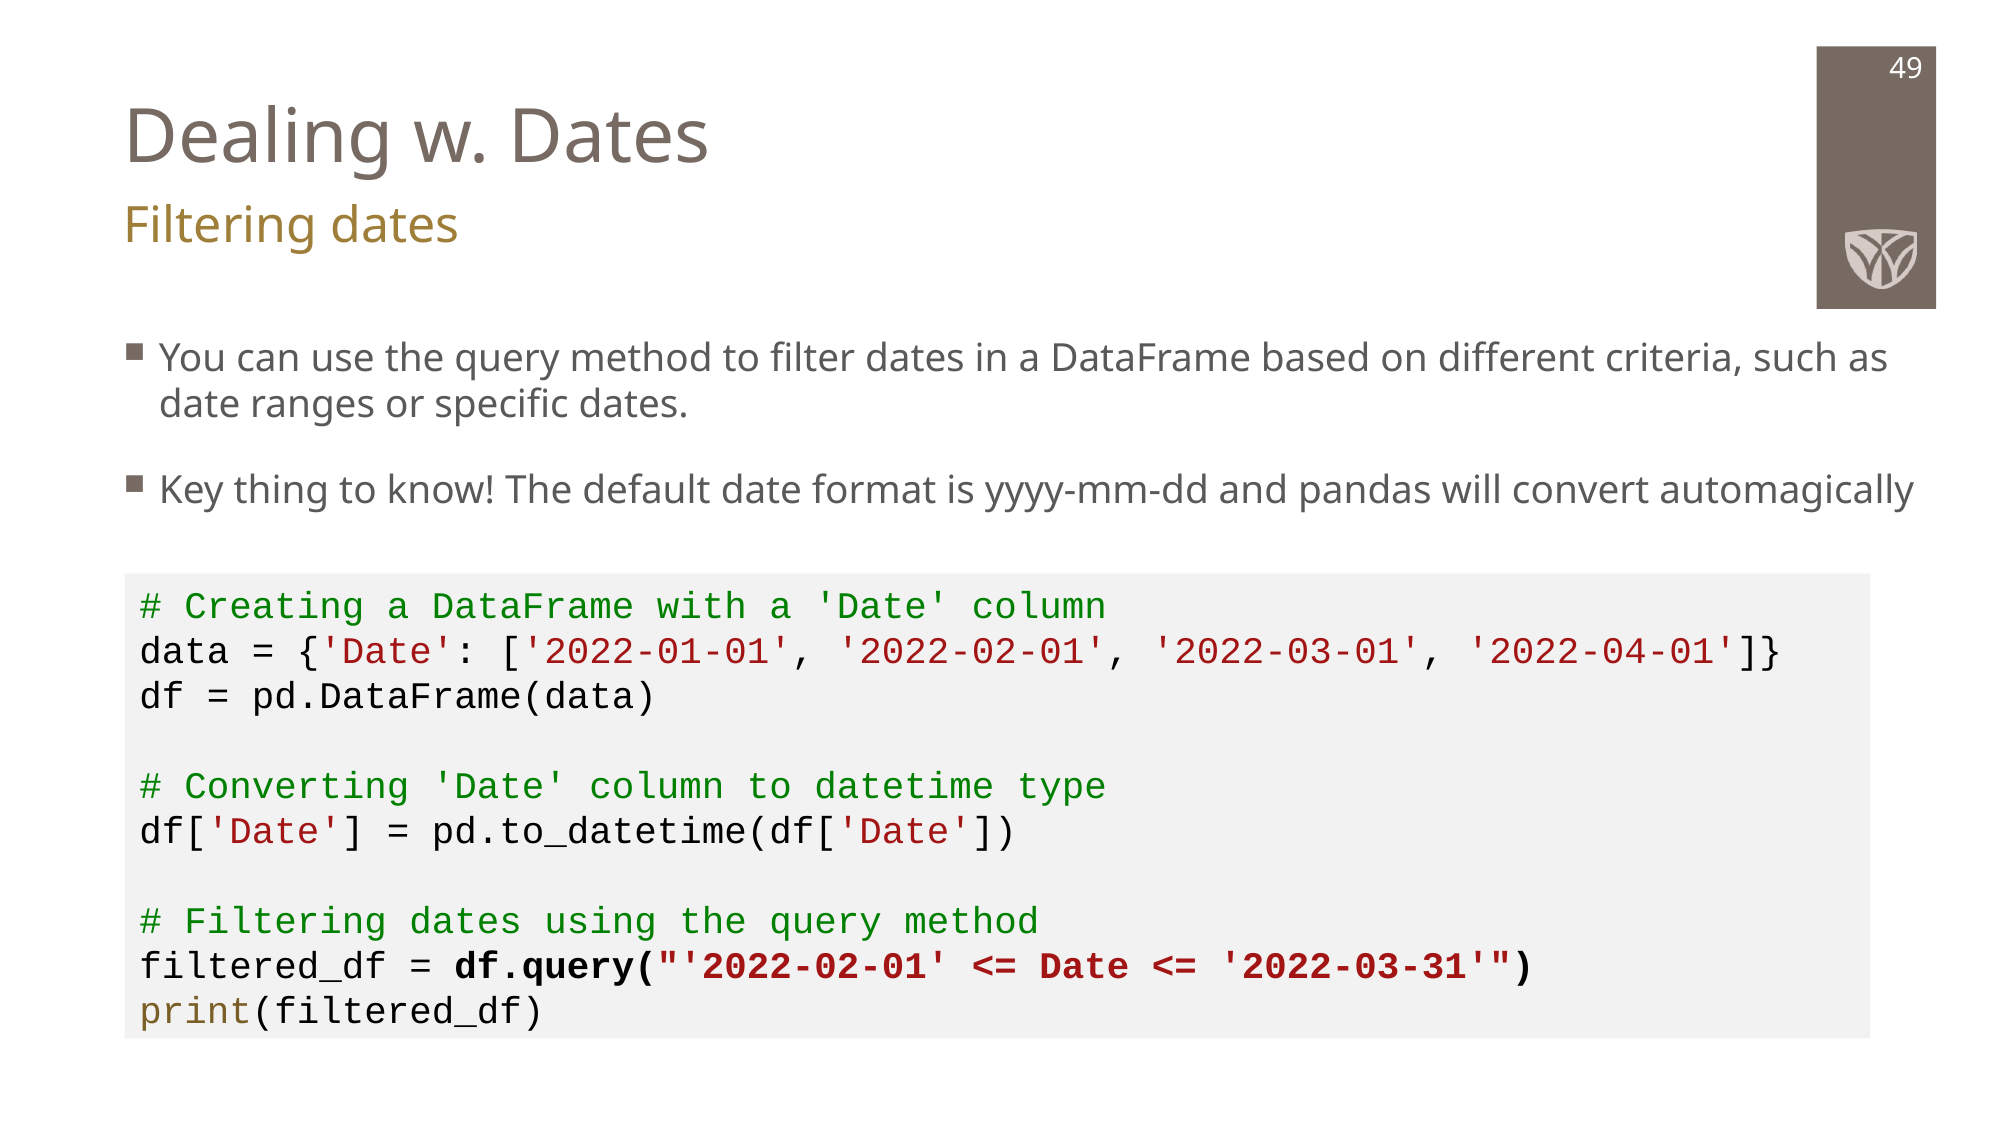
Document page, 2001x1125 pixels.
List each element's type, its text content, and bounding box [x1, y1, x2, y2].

text_box # Creating a DataFrame with a 'Date' column data = {'Date': ['2022-01-01', '2022-02-01', '2022-03-01', '2022-04-01']} df = pd.DataFrame(data) # Converting 'Date' column to datetime type df['Date'] = pd.to_datetime(df['Date']) # Filtering dates using the query method filtered_df = df.query("'2022-02-01' <= Date <= '2022-03-31'") print(filtered_df) [124, 573, 1871, 1039]
list Filtering dates [109, 185, 1763, 313]
slide_number 49 [1816, 39, 1938, 100]
list You can use the query method to filter dates in a DataFrame based on different criteria, such as date ranges or specific dates. Key thing to know! The default date format is yyyy-mm-dd and pandas will convert automagically [109, 324, 1938, 563]
title Dealing w. Dates [109, 22, 1762, 185]
